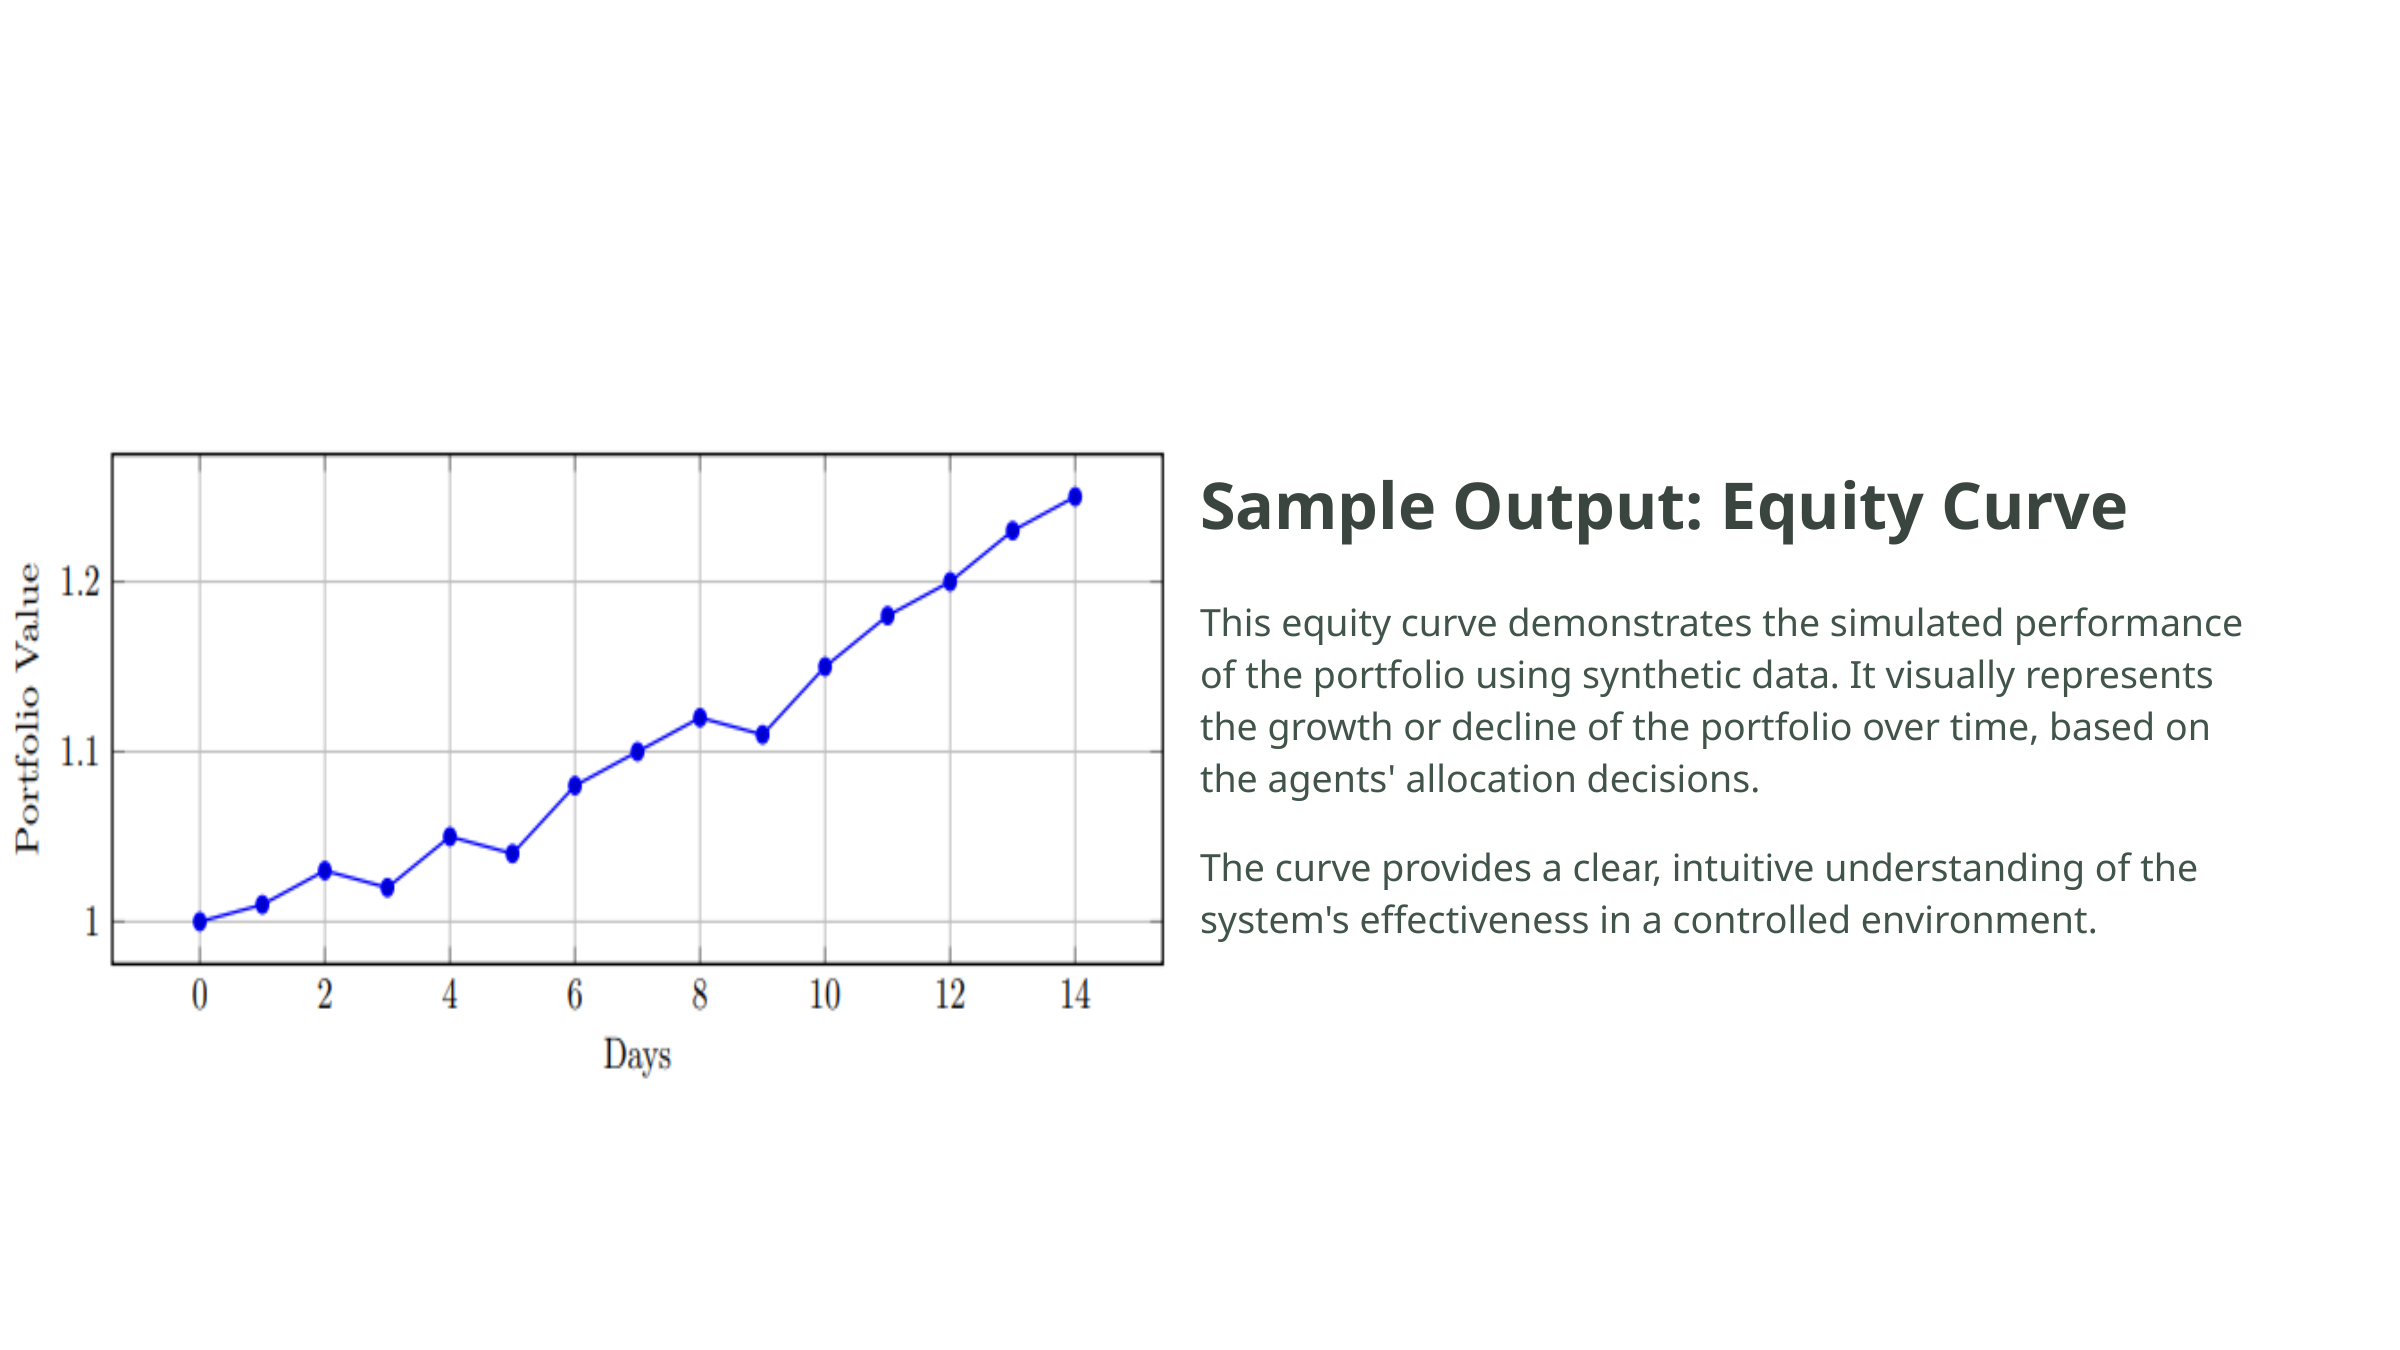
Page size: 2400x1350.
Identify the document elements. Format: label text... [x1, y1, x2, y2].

text_box This equity curve demonstrates the simulated performance of the portfolio using synthetic data. It visually represents the growth or decline of the portfolio over time, based on the agents' allocation decisions. [1200, 591, 2270, 748]
text_box Sample Output: Equity Curve [1200, 461, 1988, 543]
picture [0, 396, 1177, 1099]
text_box The curve provides a clear, intuitive understanding of the system's effectiveness in a controlled environment. [1200, 836, 2270, 941]
